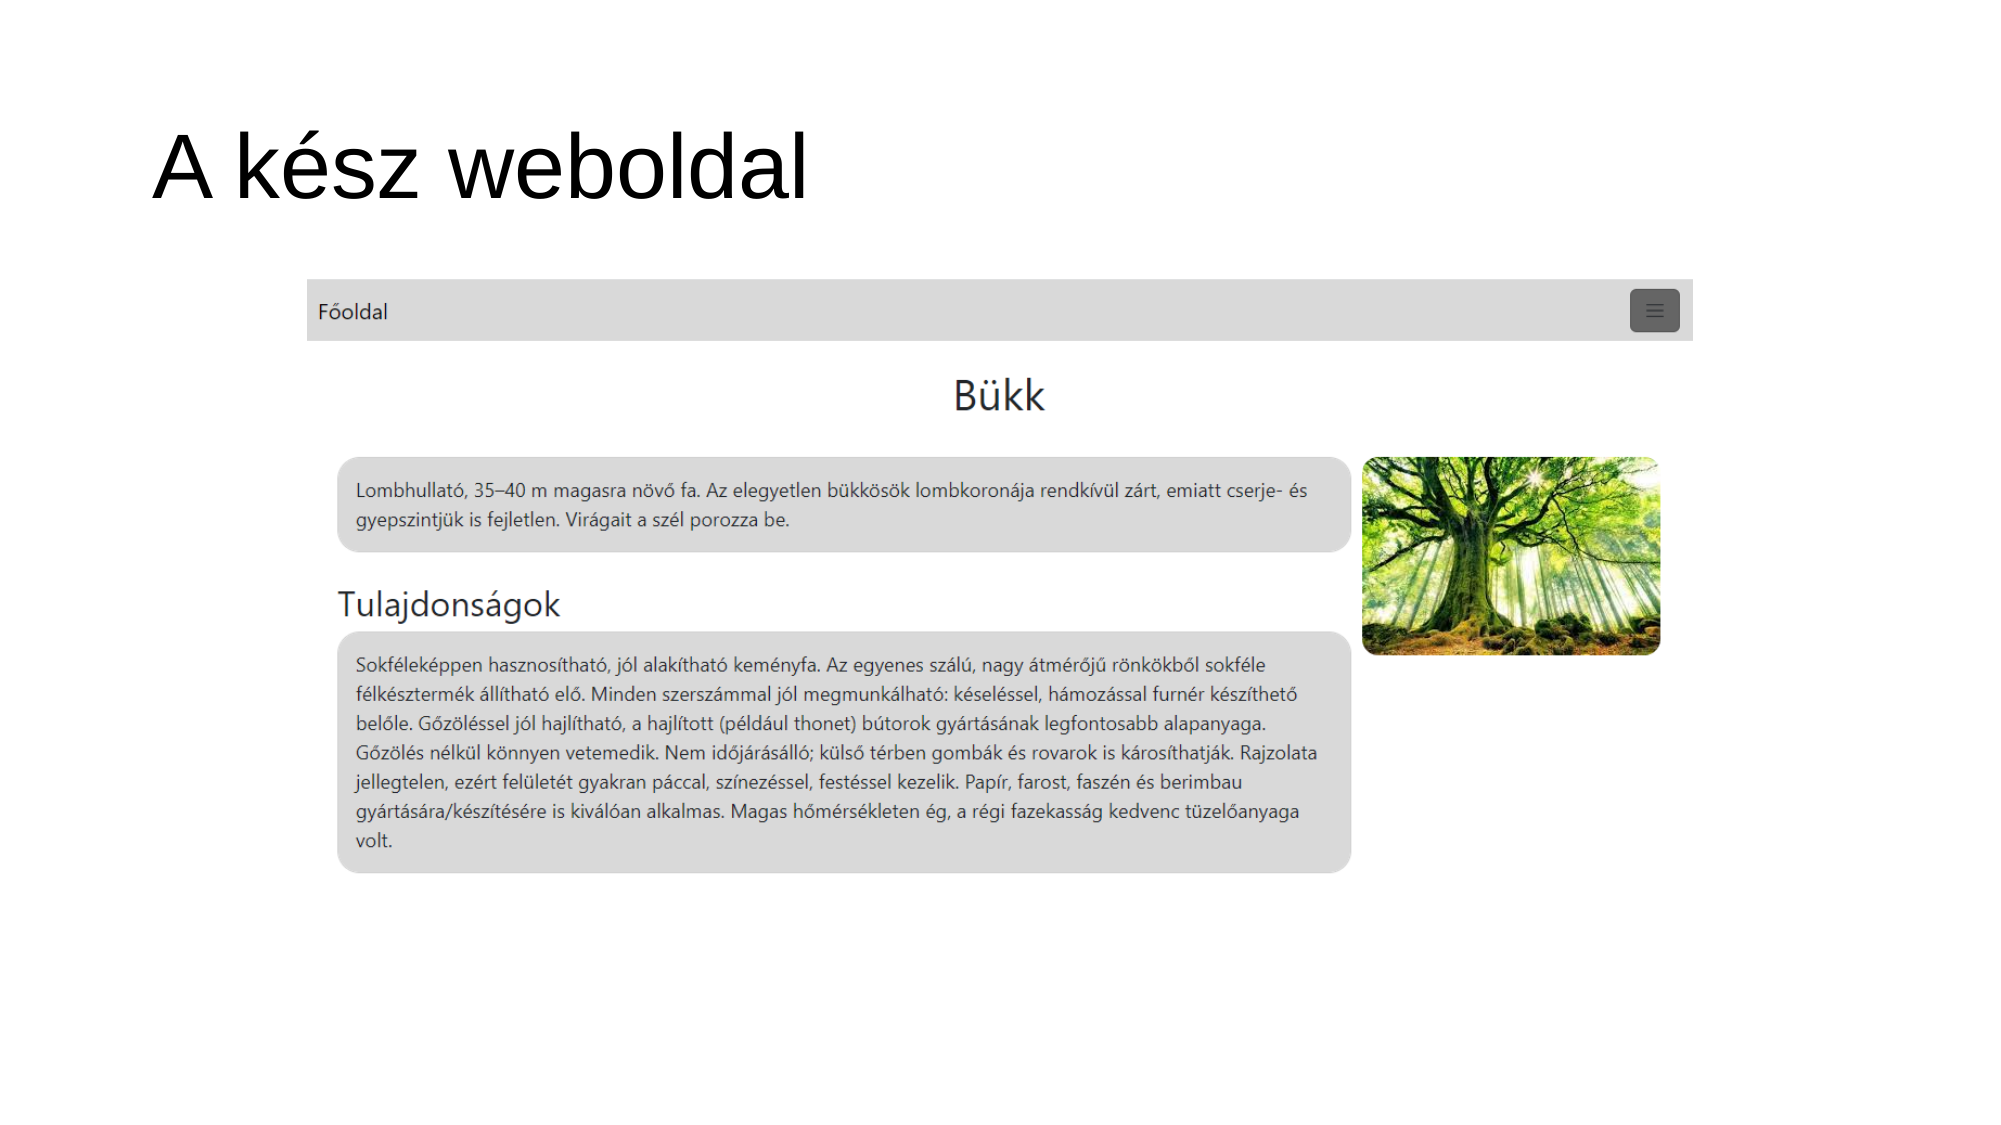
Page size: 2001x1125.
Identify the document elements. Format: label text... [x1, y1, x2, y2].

title A kész weboldal [137, 59, 1863, 278]
picture [307, 277, 1693, 1125]
